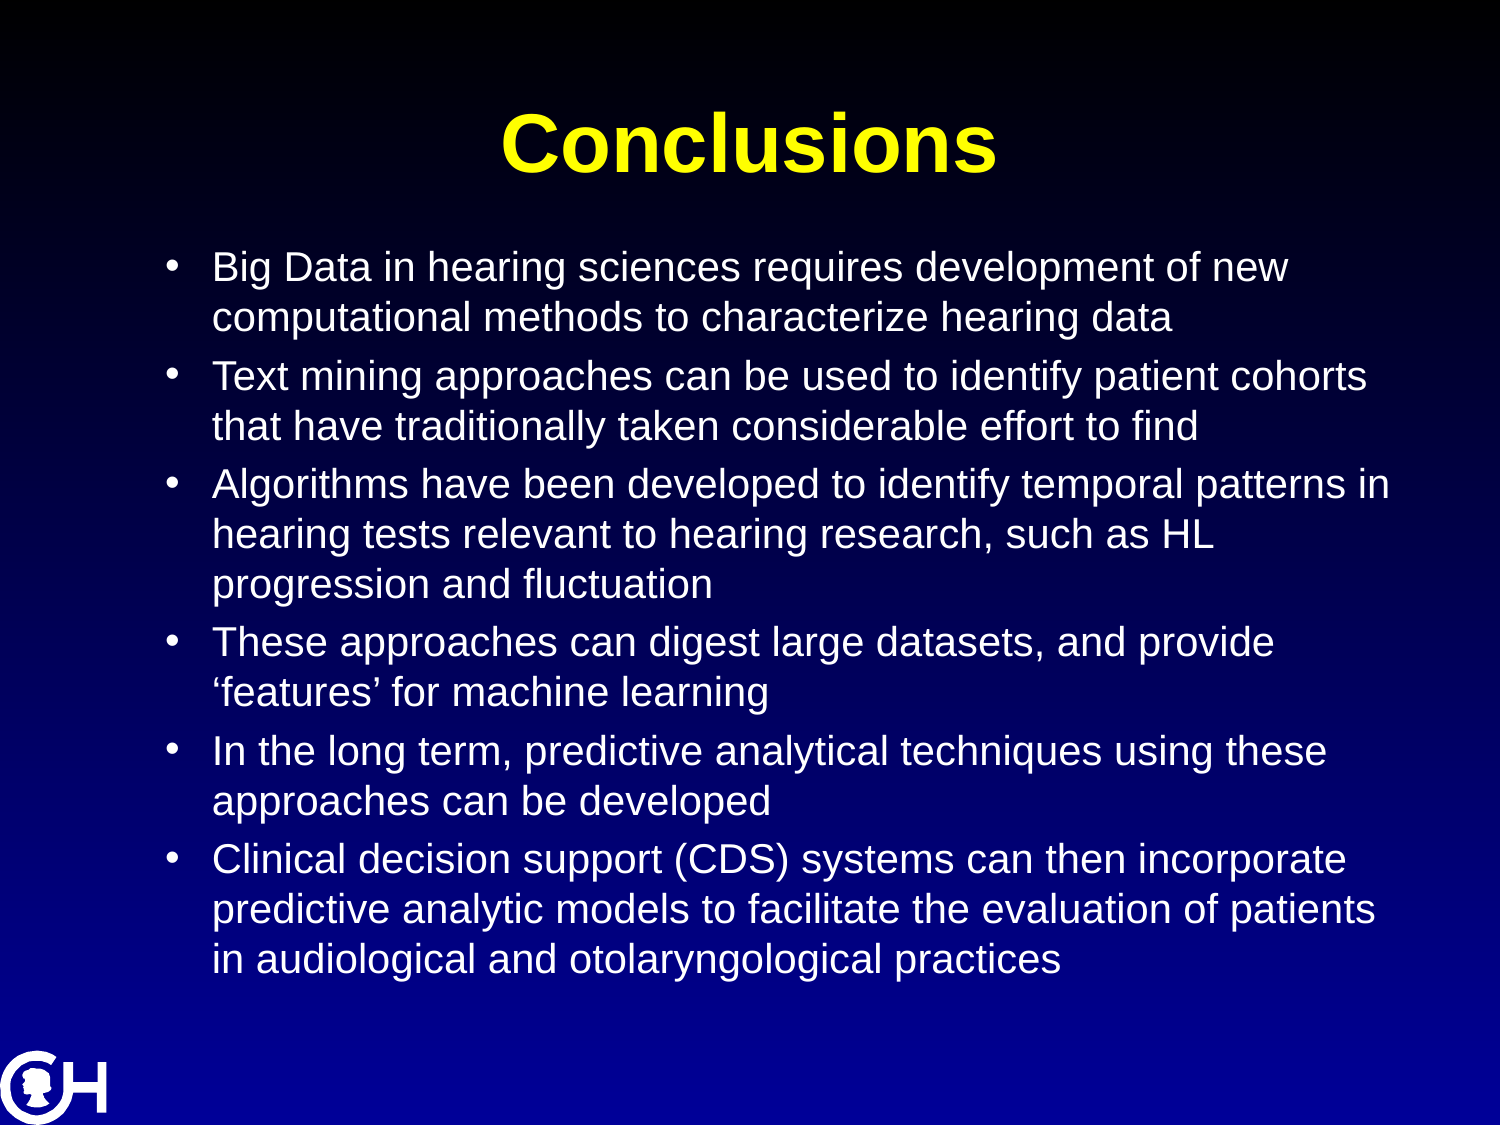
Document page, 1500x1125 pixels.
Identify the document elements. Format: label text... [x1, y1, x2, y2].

list Big Data in hearing sciences requires development of new computational methods to characterize hearing data Text mining approaches can be used to identify patient cohorts that have traditionally taken considerable effort to find Algorithms have been developed to identify temporal patterns in hearing tests relevant to hearing research, such as HL progression and fluctuation These approaches can digest large datasets, and provide ‘features’ for machine learning In the long term, predictive analytical techniques using these approaches can be developed Clinical decision support (CDS) systems can then incorporate predictive analytic models to facilitate the evaluation of patients in audiological and otolaryngological practices [74, 232, 1426, 976]
title Conclusions [74, 44, 1426, 232]
